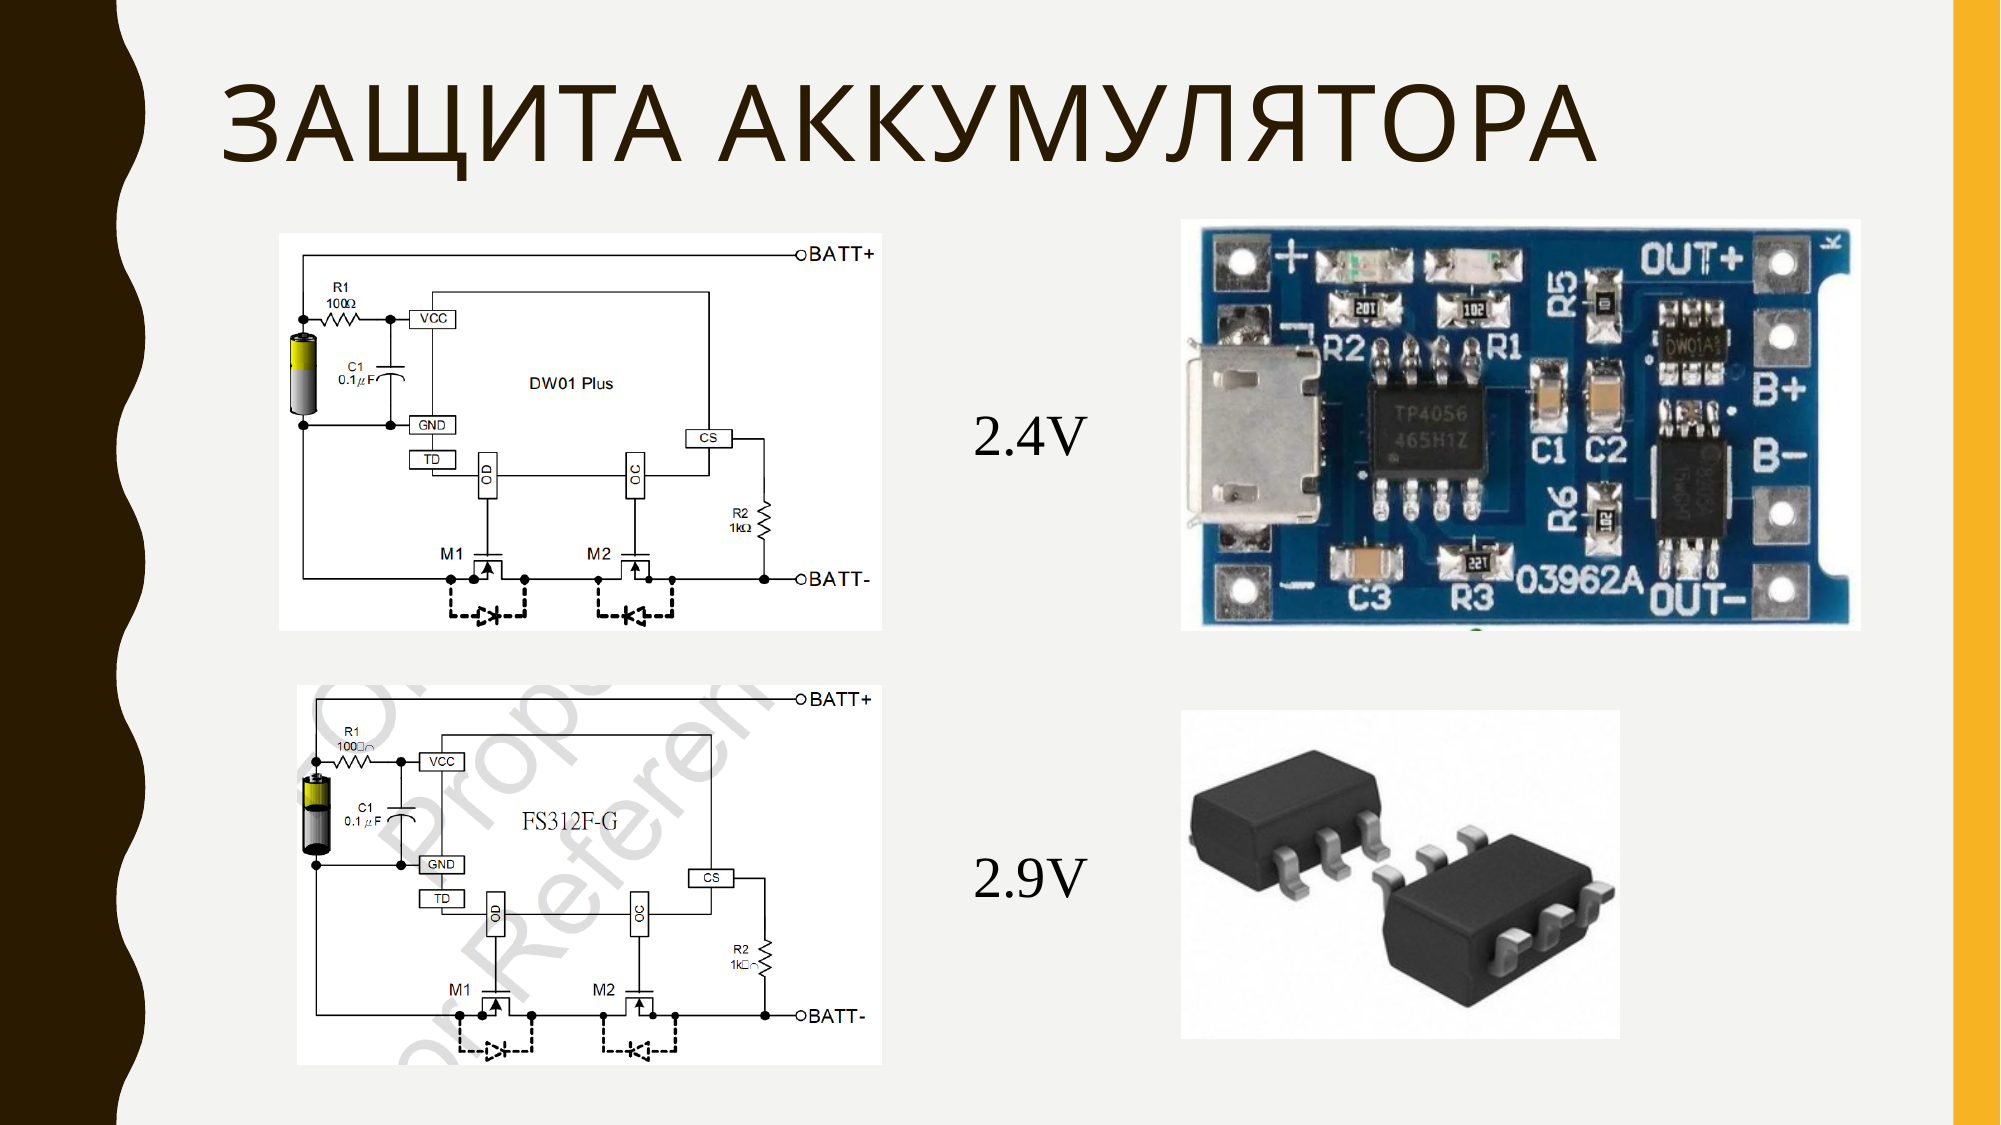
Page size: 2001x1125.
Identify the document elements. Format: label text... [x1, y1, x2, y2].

picture [297, 685, 882, 1065]
title Защита аккумулятора [205, 62, 1875, 308]
picture [279, 233, 882, 631]
text_box 2.9V [942, 832, 1119, 917]
picture [1181, 219, 1861, 631]
picture [1181, 710, 1620, 1039]
text_box 2.4V [942, 389, 1119, 475]
